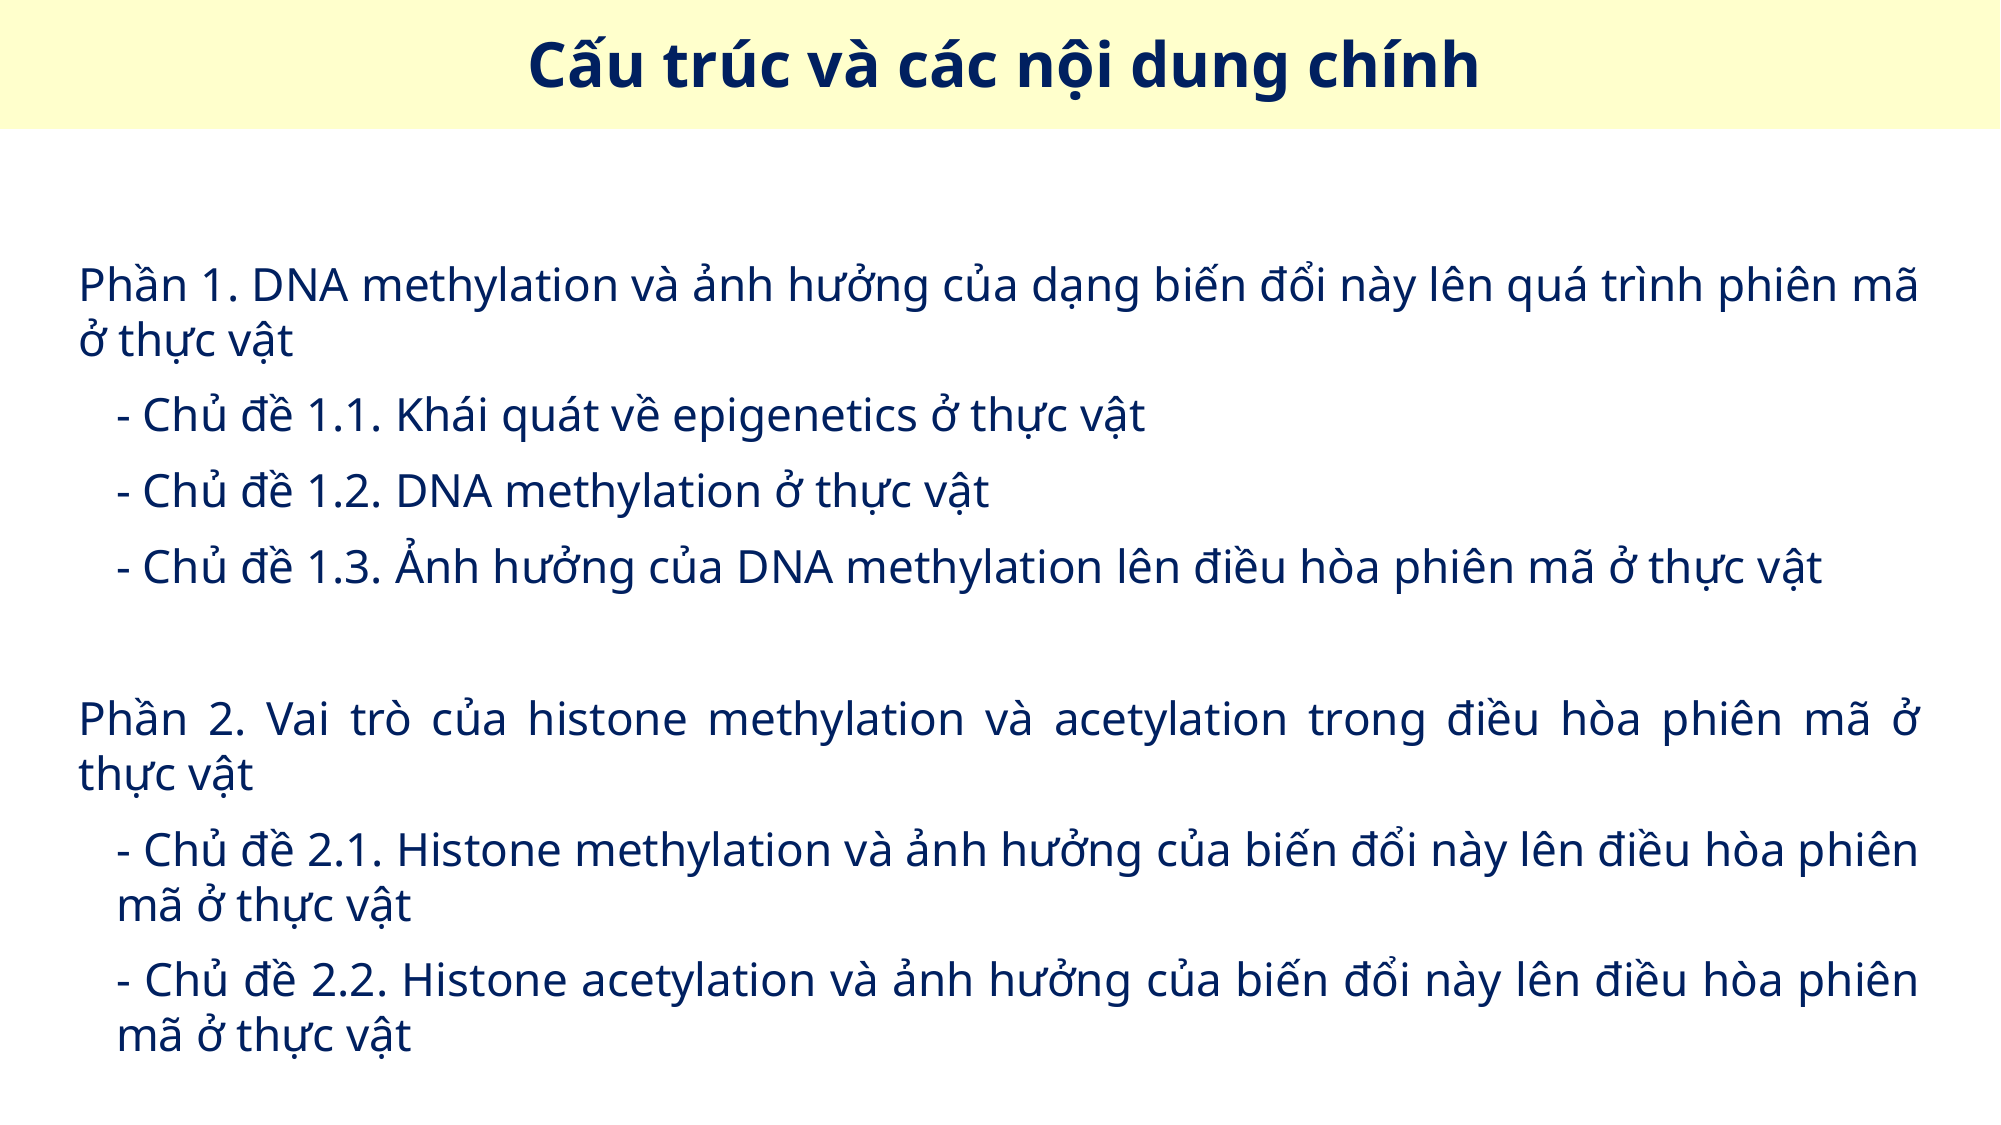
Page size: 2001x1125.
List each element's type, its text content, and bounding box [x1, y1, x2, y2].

text_box Phần 1. DNA methylation và ảnh hưởng của dạng biến đổi này lên quá trình phiên mã ở thực vật - Chủ đề 1.1. Khái quát về epigenetics ở thực vật - Chủ đề 1.2. DNA methylation ở thực vật - Chủ đề 1.3. Ảnh hưởng của DNA methylation lên điều hòa phiên mã ở thực vật Phần 2. Vai trò của histone methylation và acetylation trong điều hòa phiên mã ở thực vật - Chủ đề 2.1. Histone methylation và ảnh hưởng của biến đổi này lên điều hòa phiên mã ở thực vật - Chủ đề 2.2. Histone acetylation và ảnh hưởng của biến đổi này lên điều hòa phiên mã ở thực vật [63, 247, 1937, 877]
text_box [0, 0, 2000, 129]
